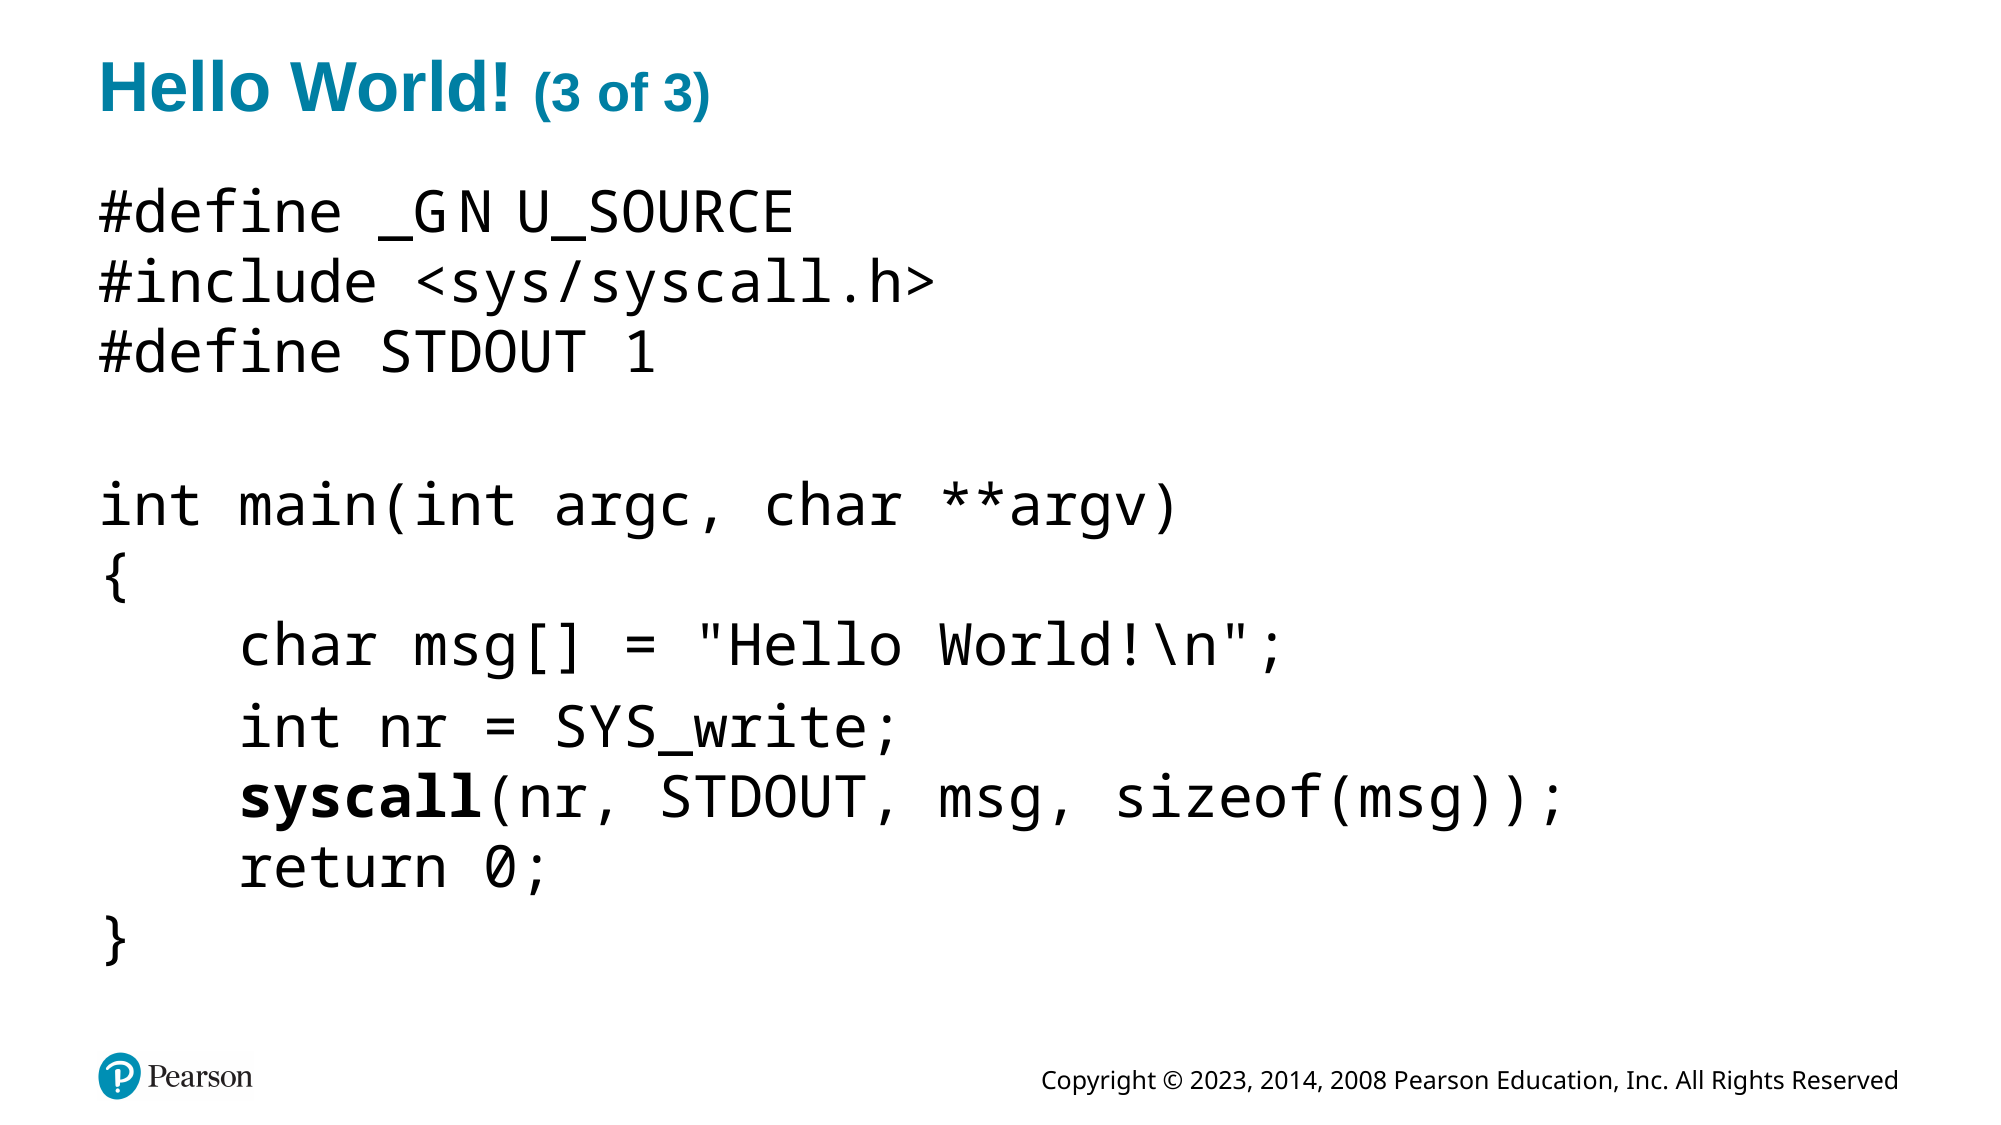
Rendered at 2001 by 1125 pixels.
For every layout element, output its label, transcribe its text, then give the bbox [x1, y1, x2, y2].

list #define _G N U_SOURCE #include <sys/syscall.h> #define STDOUT 1 int main(int argc, char **argv) { char msg[] = "Hello World!\n"; int nr = SYS_write; syscall(nr, STDOUT, msg, sizeof(msg)); return 0; } [98, 171, 1906, 973]
picture [97, 1051, 254, 1101]
title Hello World! (3 of 3) [98, 0, 1906, 171]
